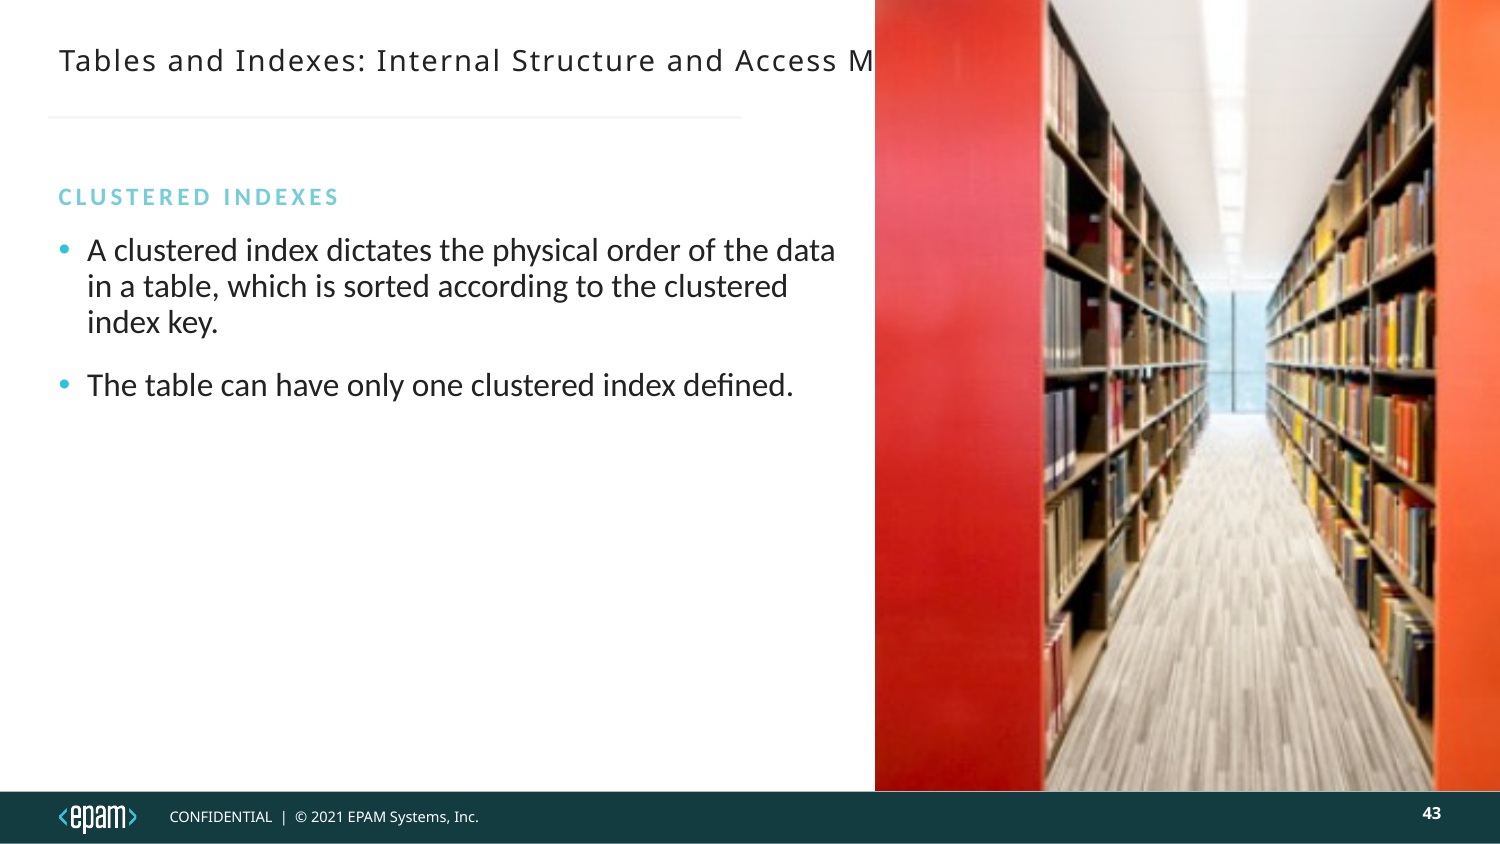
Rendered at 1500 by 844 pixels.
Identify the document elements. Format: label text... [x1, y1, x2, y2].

list A clustered index dictates the physical order of the data in a table, which is sorted according to the clustered index key. The table can have only one clustered index defined. [58, 233, 843, 735]
title Tables and Indexes: Internal Structure and Access Methods [59, 37, 874, 87]
picture [874, 0, 1500, 791]
slide_number 43 [1216, 791, 1442, 844]
list Clustered Indexes [58, 177, 713, 234]
